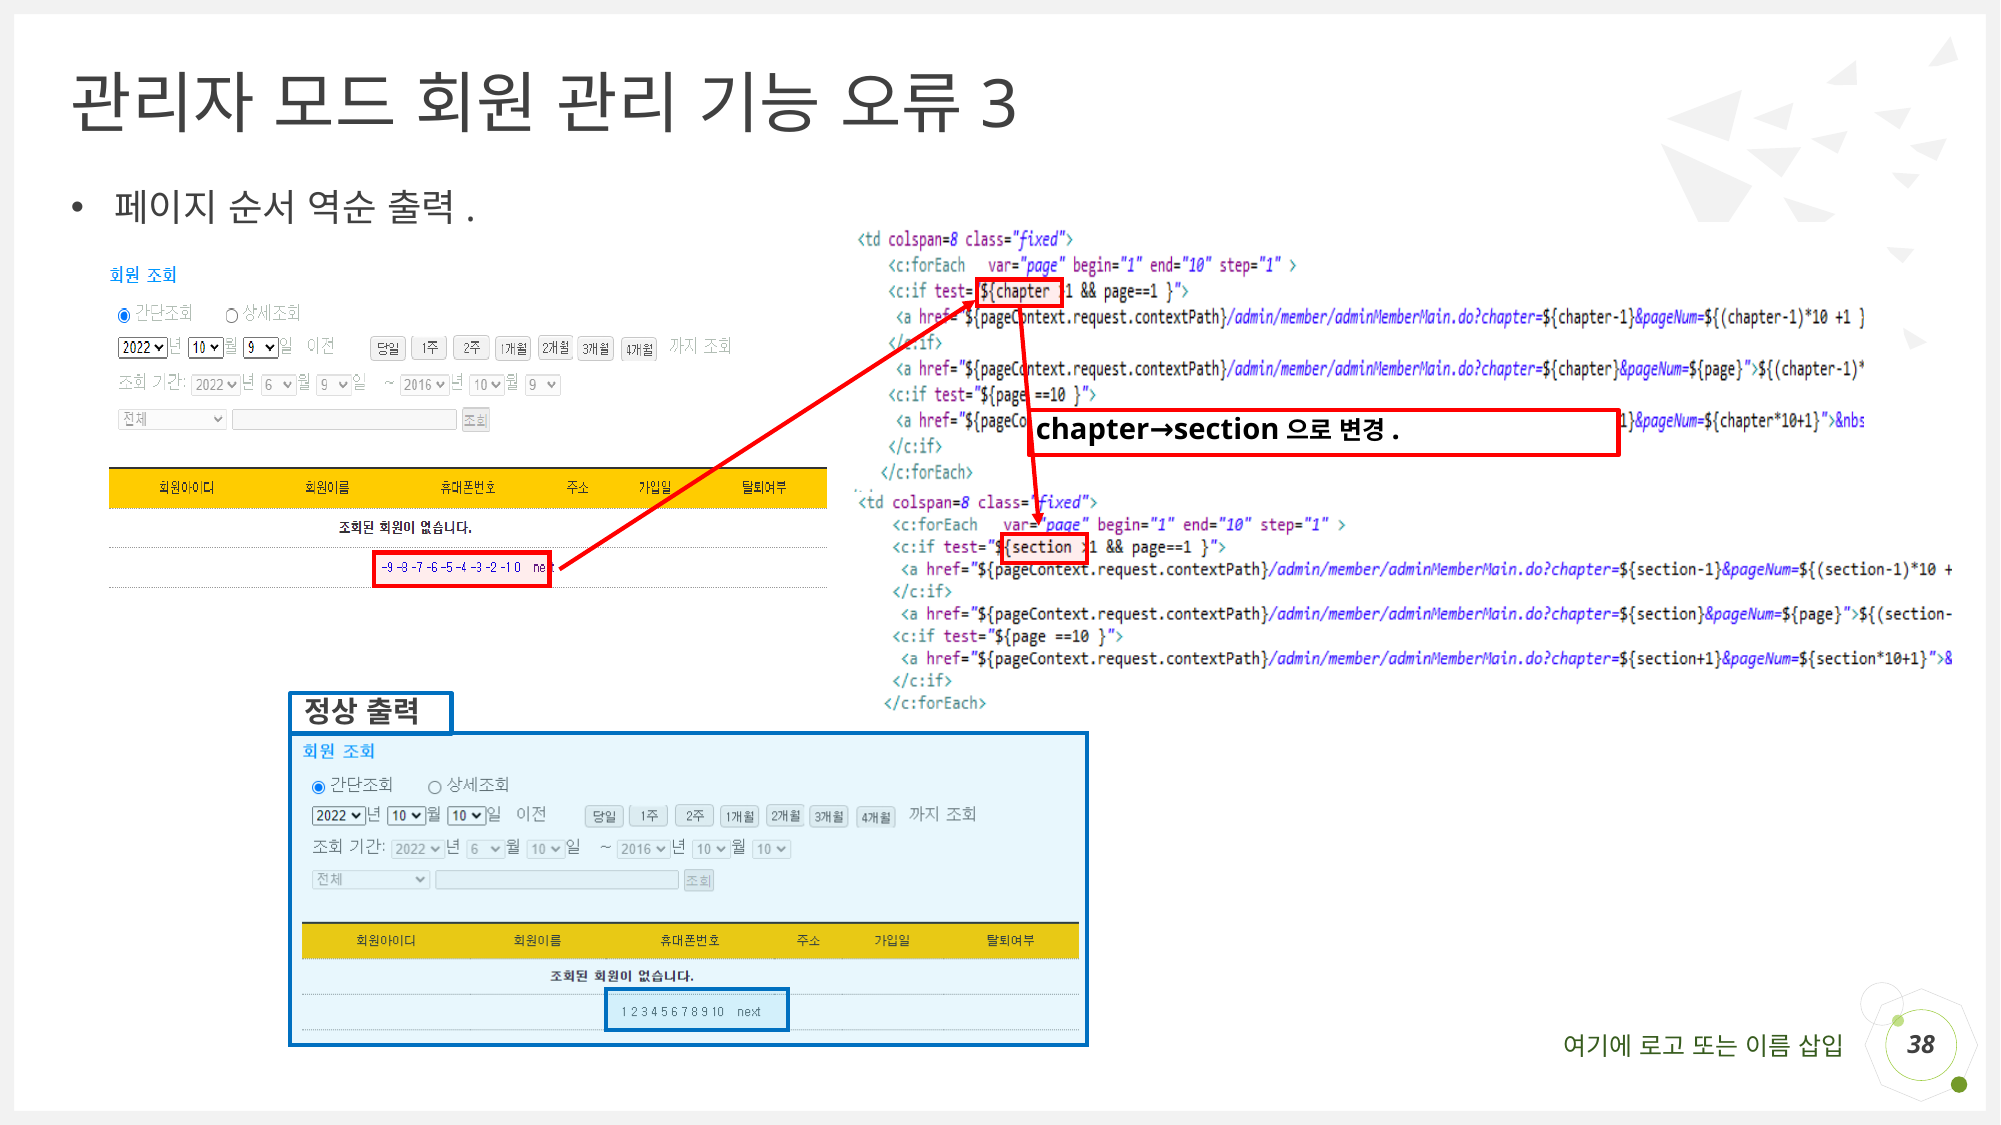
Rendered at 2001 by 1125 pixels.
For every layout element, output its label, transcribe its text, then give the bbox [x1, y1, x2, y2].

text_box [1019, 306, 1039, 526]
title 관리자 모드 회원 관리 기능 오류3 [70, 70, 1932, 142]
text_box 정상 출력 [290, 693, 452, 714]
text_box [559, 299, 976, 570]
picture [852, 222, 1952, 712]
picture [103, 251, 828, 682]
picture [290, 714, 1087, 1081]
slide_number 38 [1885, 1009, 1957, 1081]
list 페이지 순서 역순 출력. [70, 188, 1932, 957]
